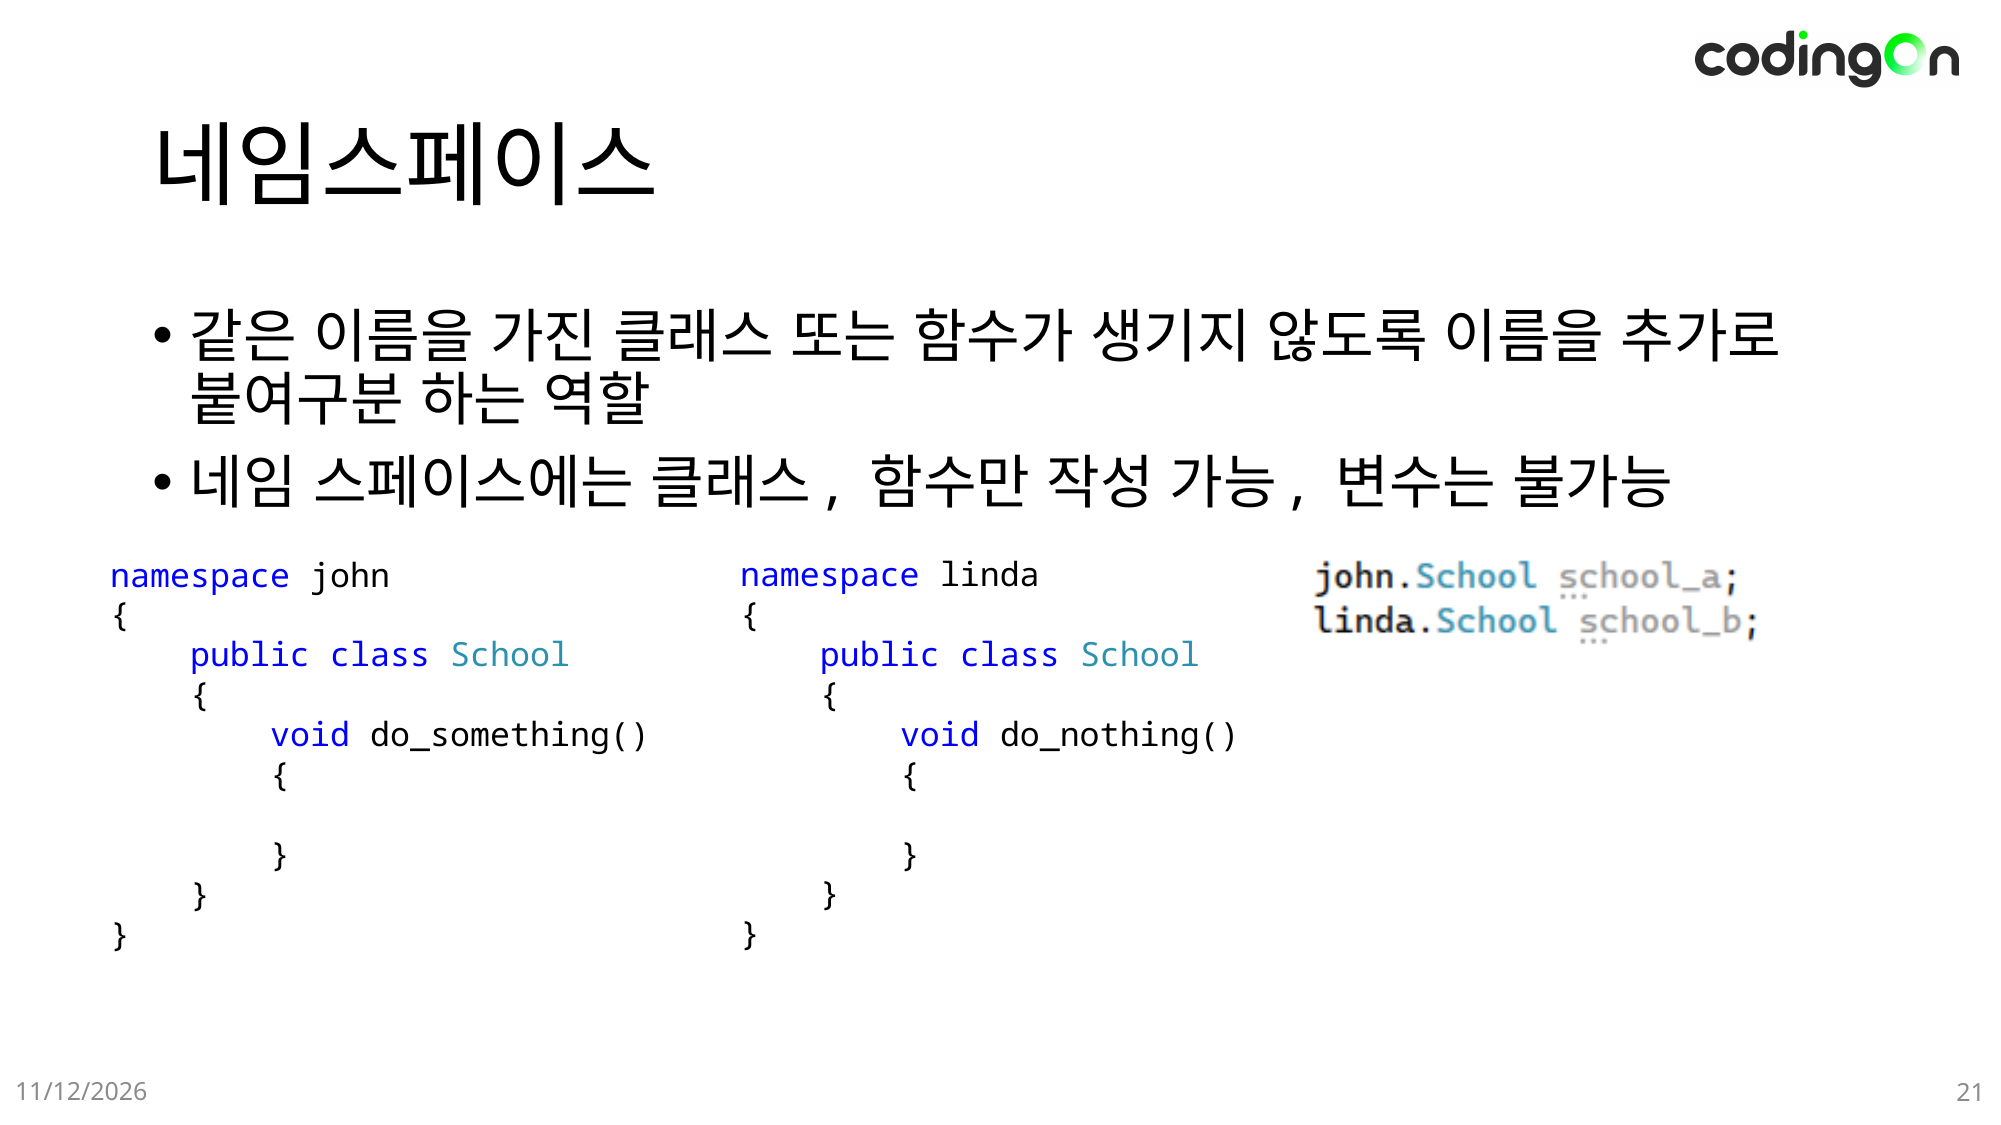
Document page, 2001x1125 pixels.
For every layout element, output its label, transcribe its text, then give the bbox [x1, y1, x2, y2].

title 네임스페이스 [137, 59, 1863, 278]
picture [1291, 546, 1774, 651]
picture [1695, 30, 1959, 88]
text_box namespace linda { public class School { void do_nothing() { } } } [725, 505, 1732, 960]
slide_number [0, 1062, 450, 1123]
text_box namespace john { public class School { void do_something() { } } } [95, 546, 1102, 961]
slide_number 21 [1550, 1063, 2000, 1124]
list 같은 이름을 가진 클래스 또는 함수가 생기지 않도록 이름을 추가로 붙여구분 하는 역할 네임 스페이스에는 클래스, 함수만 작성 가능, 변수는 불가능 [137, 299, 1863, 1014]
